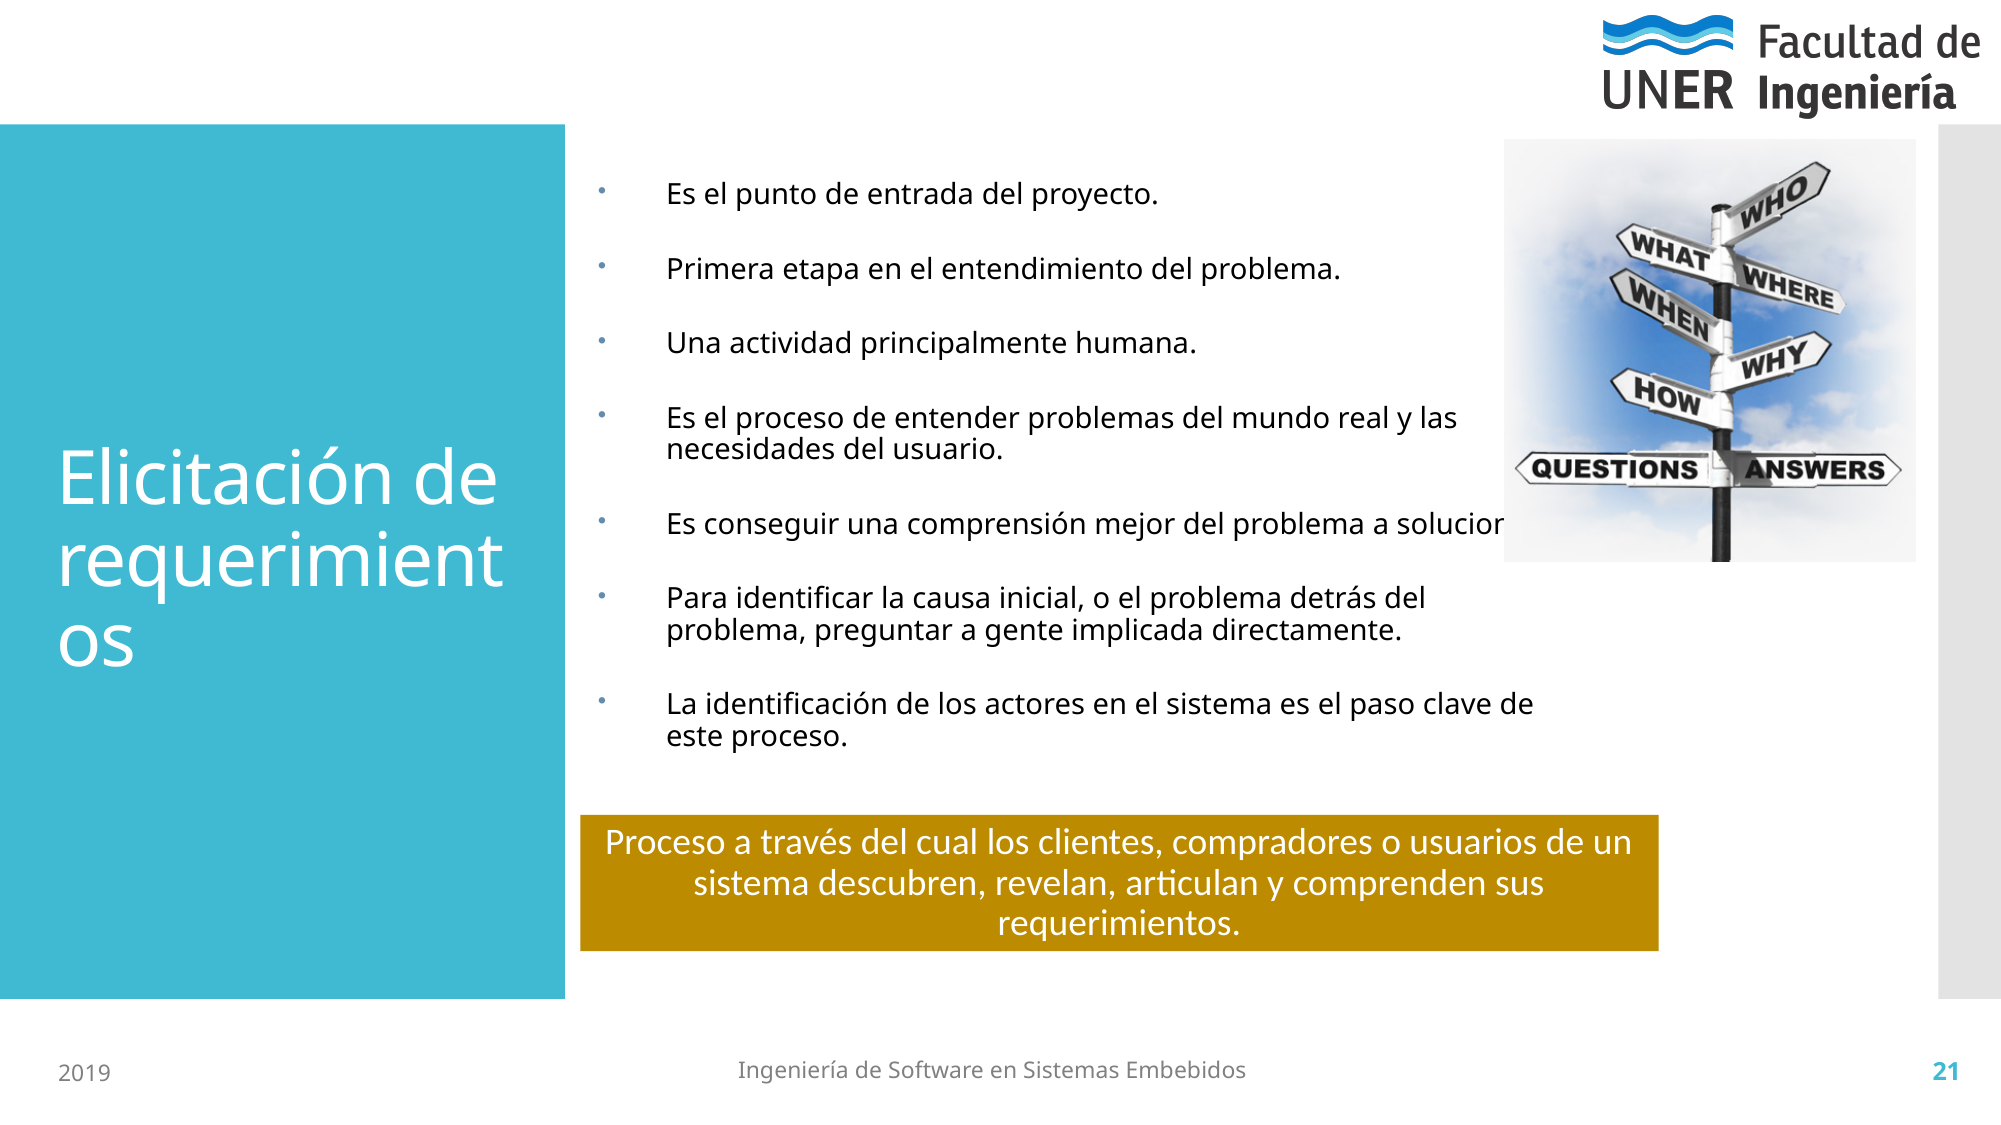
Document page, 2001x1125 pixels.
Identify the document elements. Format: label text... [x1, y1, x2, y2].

text_box Es el punto de entrada del proyecto. Primera etapa en el entendimiento del problema. Una actividad principalmente humana. Es el proceso de entender problemas del mundo real y las necesidades del usuario. Es conseguir una comprensión mejor del problema a solucionar. Para identificar la causa inicial, o el problema detrás del problema, preguntar a gente implicada directamente. La identificación de los actores en el sistema es el paso clave de este proceso. [561, 172, 1574, 749]
title Elicitación de requerimientos [41, 184, 545, 940]
footer Ingeniería de Software en Sistemas Embebidos [723, 1039, 1345, 1100]
picture [1504, 139, 1916, 562]
picture [1587, 0, 1996, 134]
slide_number 21 [1785, 1042, 1976, 1103]
slide_number 2019 [43, 1042, 493, 1103]
text_box Proceso a través del cual los clientes, compradores o usuarios de un sistema descubren, revelan, articulan y comprenden sus requerimientos. [580, 814, 1659, 952]
